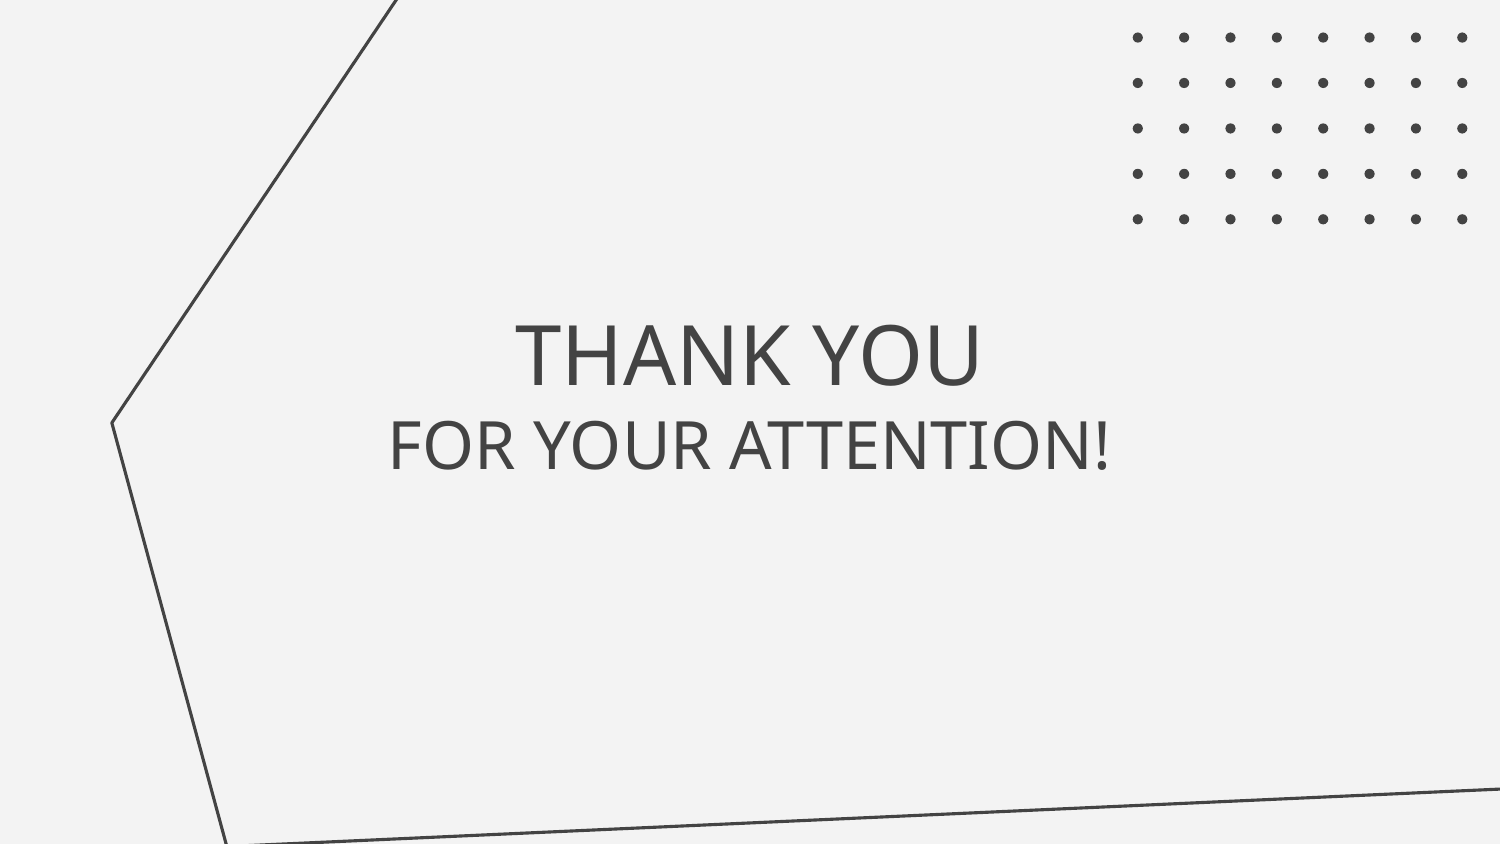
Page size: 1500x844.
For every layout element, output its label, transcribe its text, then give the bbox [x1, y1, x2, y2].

text_box THANK YOU FOR YOUR ATTENTION! [297, 270, 1202, 498]
